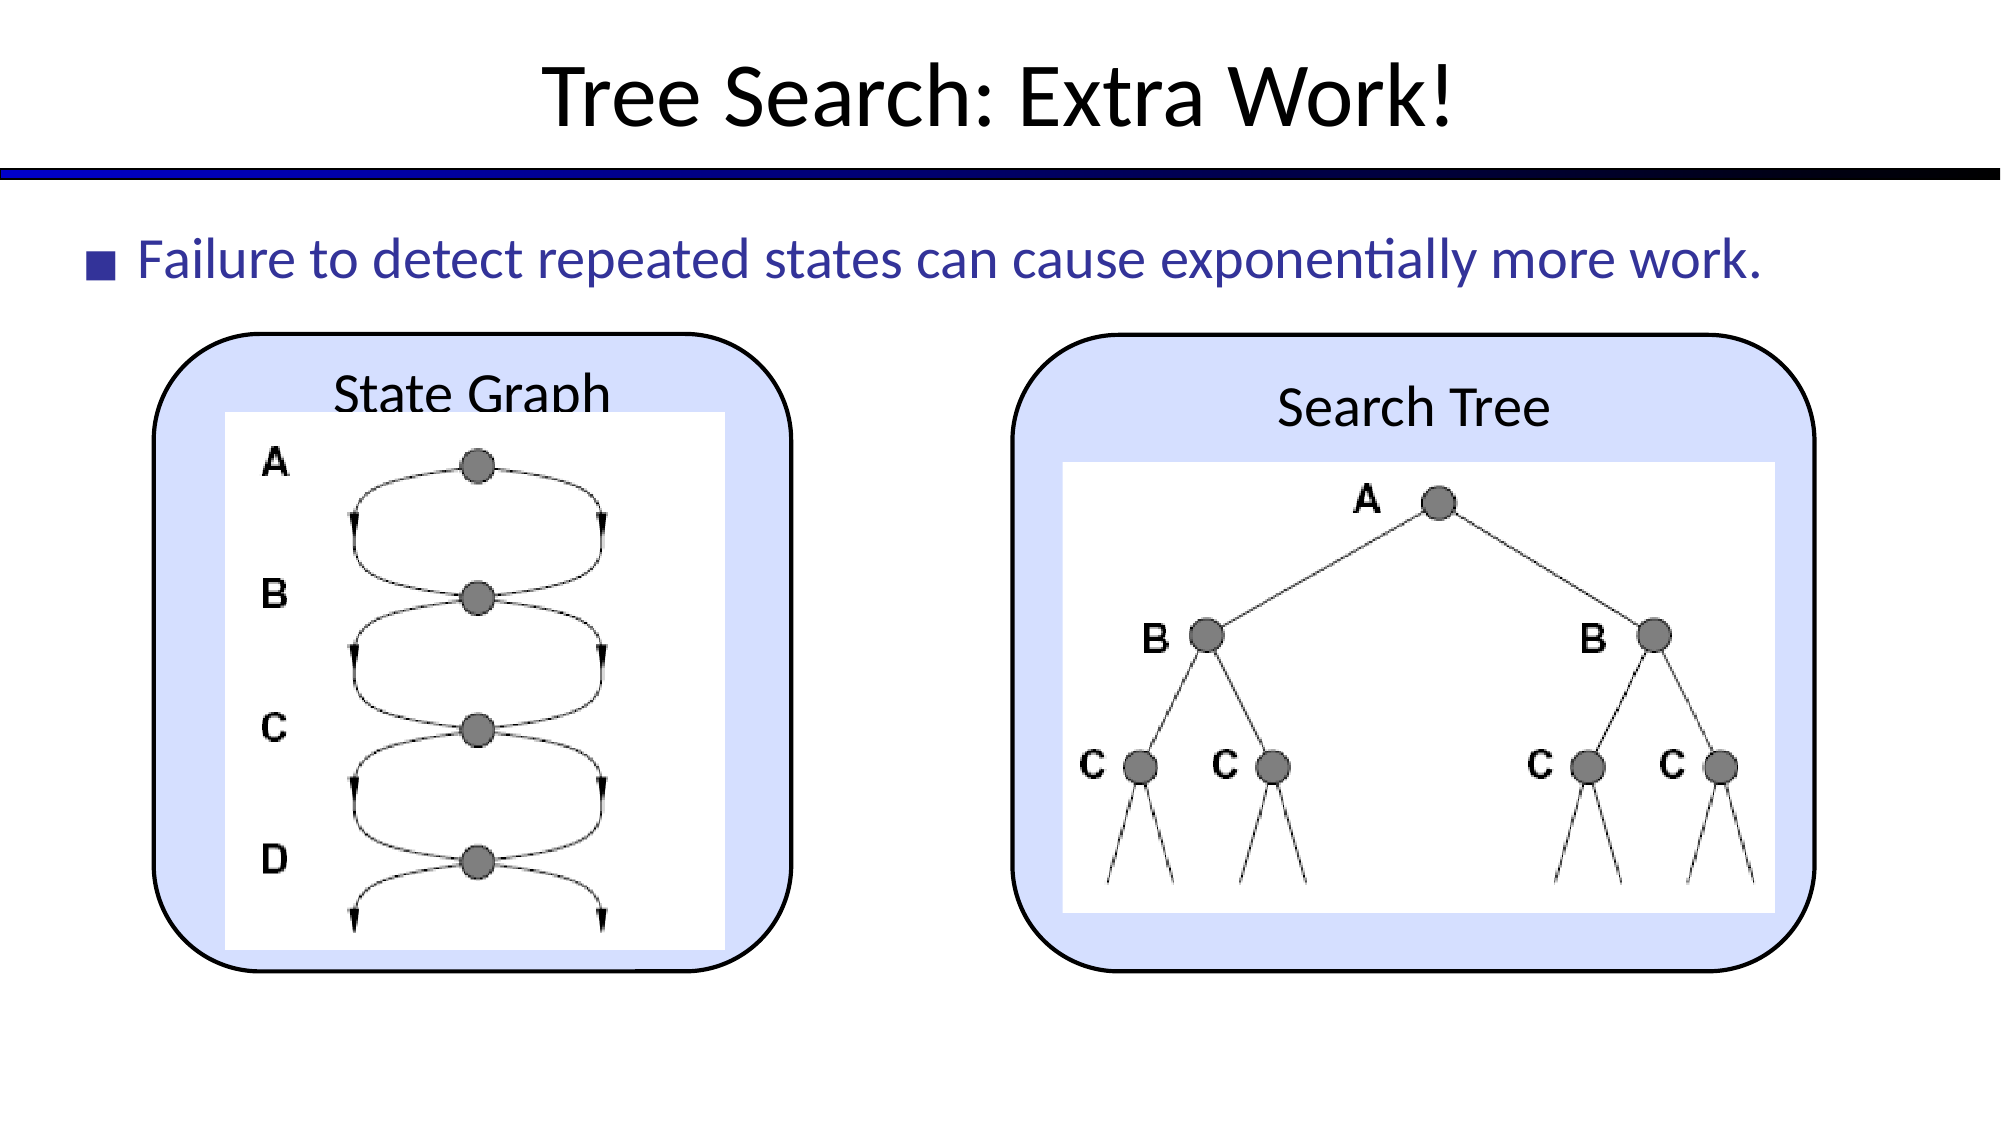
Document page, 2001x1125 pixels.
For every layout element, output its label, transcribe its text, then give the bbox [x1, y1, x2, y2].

text_box [1012, 422, 1815, 972]
list Failure to detect repeated states can cause exponentially more work. [66, 212, 1934, 989]
text_box Search Tree [1014, 360, 1815, 446]
picture [224, 412, 726, 951]
text_box State Graph [191, 348, 754, 433]
text_box [153, 359, 792, 972]
picture [1062, 462, 1776, 913]
text_box [1049, 334, 1777, 360]
text_box [207, 333, 738, 348]
title Tree Search: Extra Work! [0, 0, 2000, 184]
